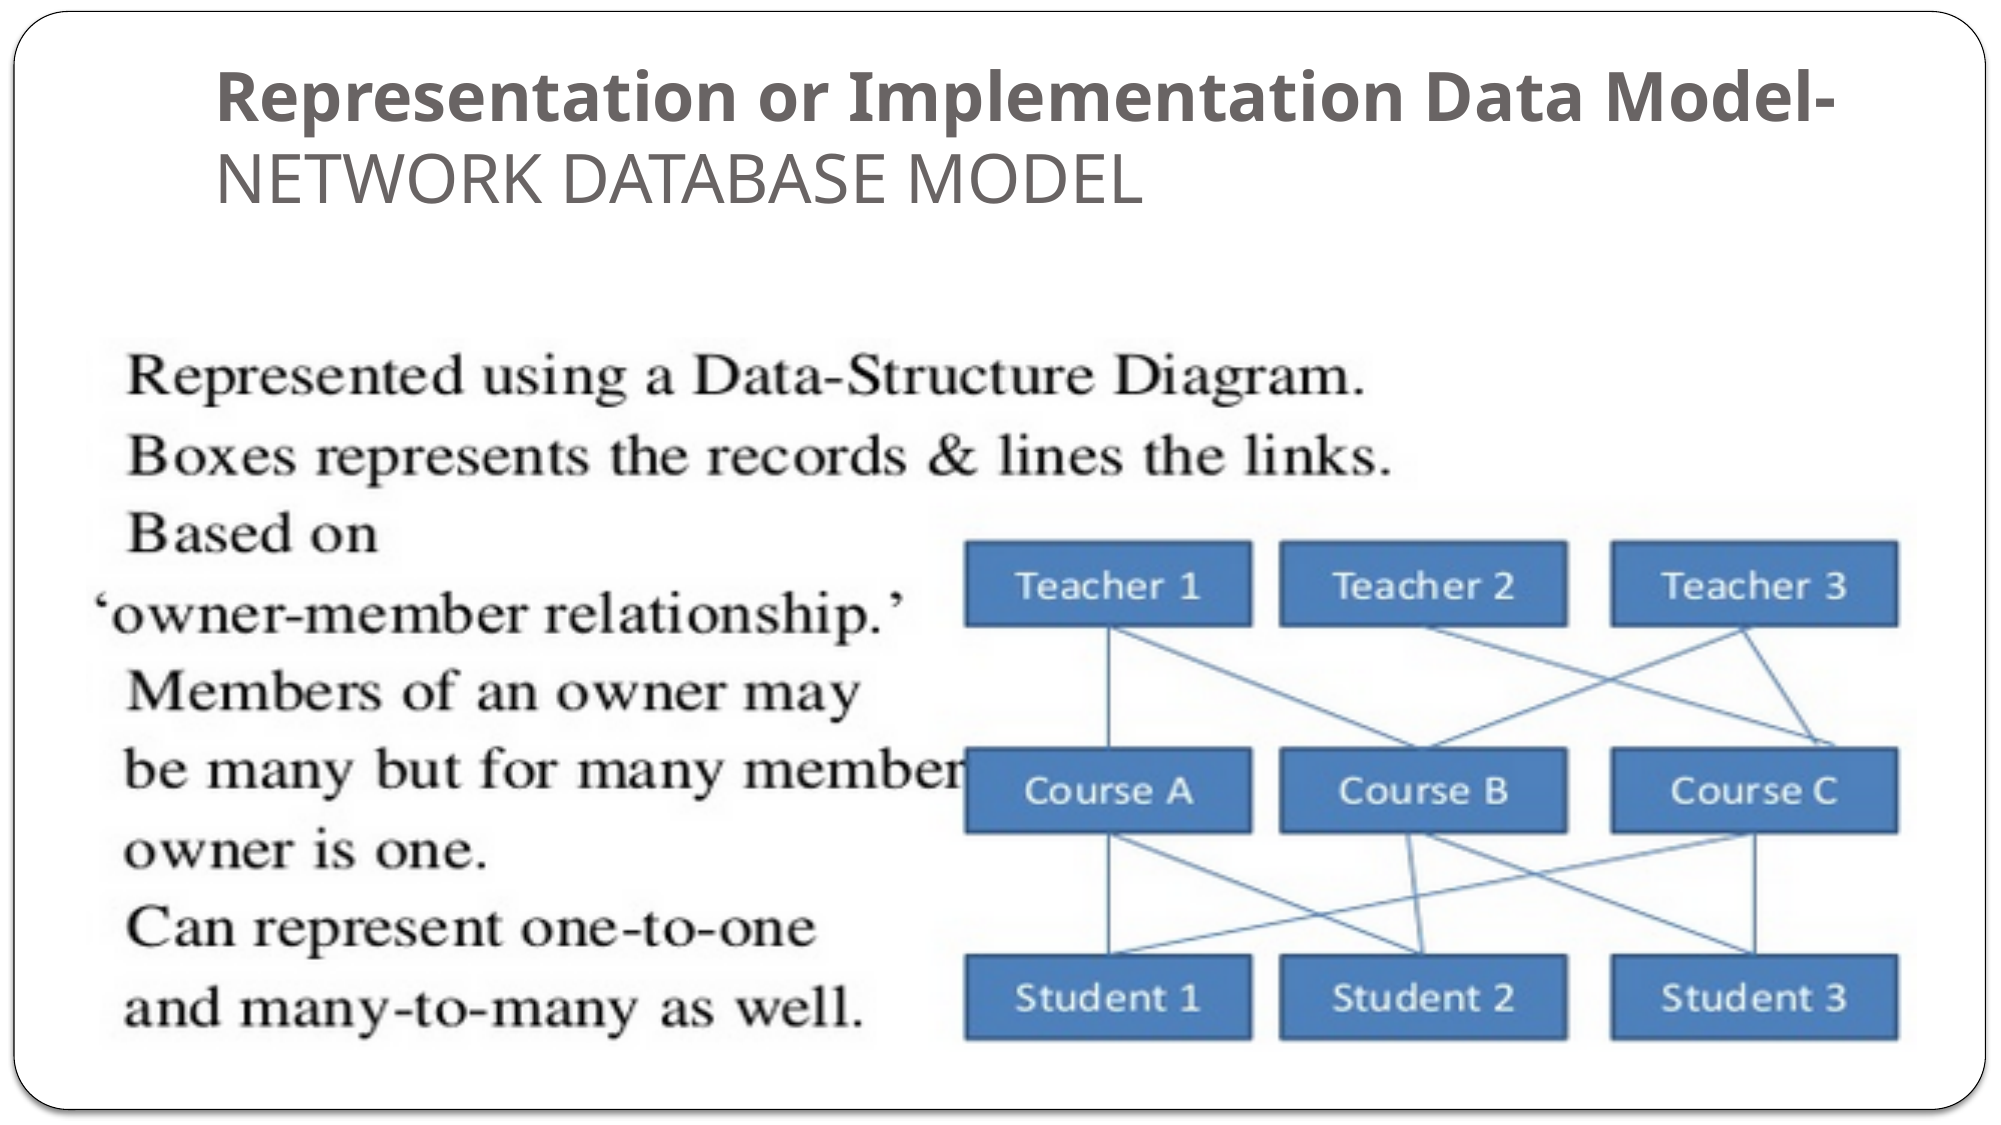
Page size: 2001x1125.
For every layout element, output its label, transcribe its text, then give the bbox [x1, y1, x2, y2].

title Representation or Implementation Data Model-NETWORK DATABASE MODEL [200, 45, 1900, 233]
picture [86, 337, 1917, 1094]
